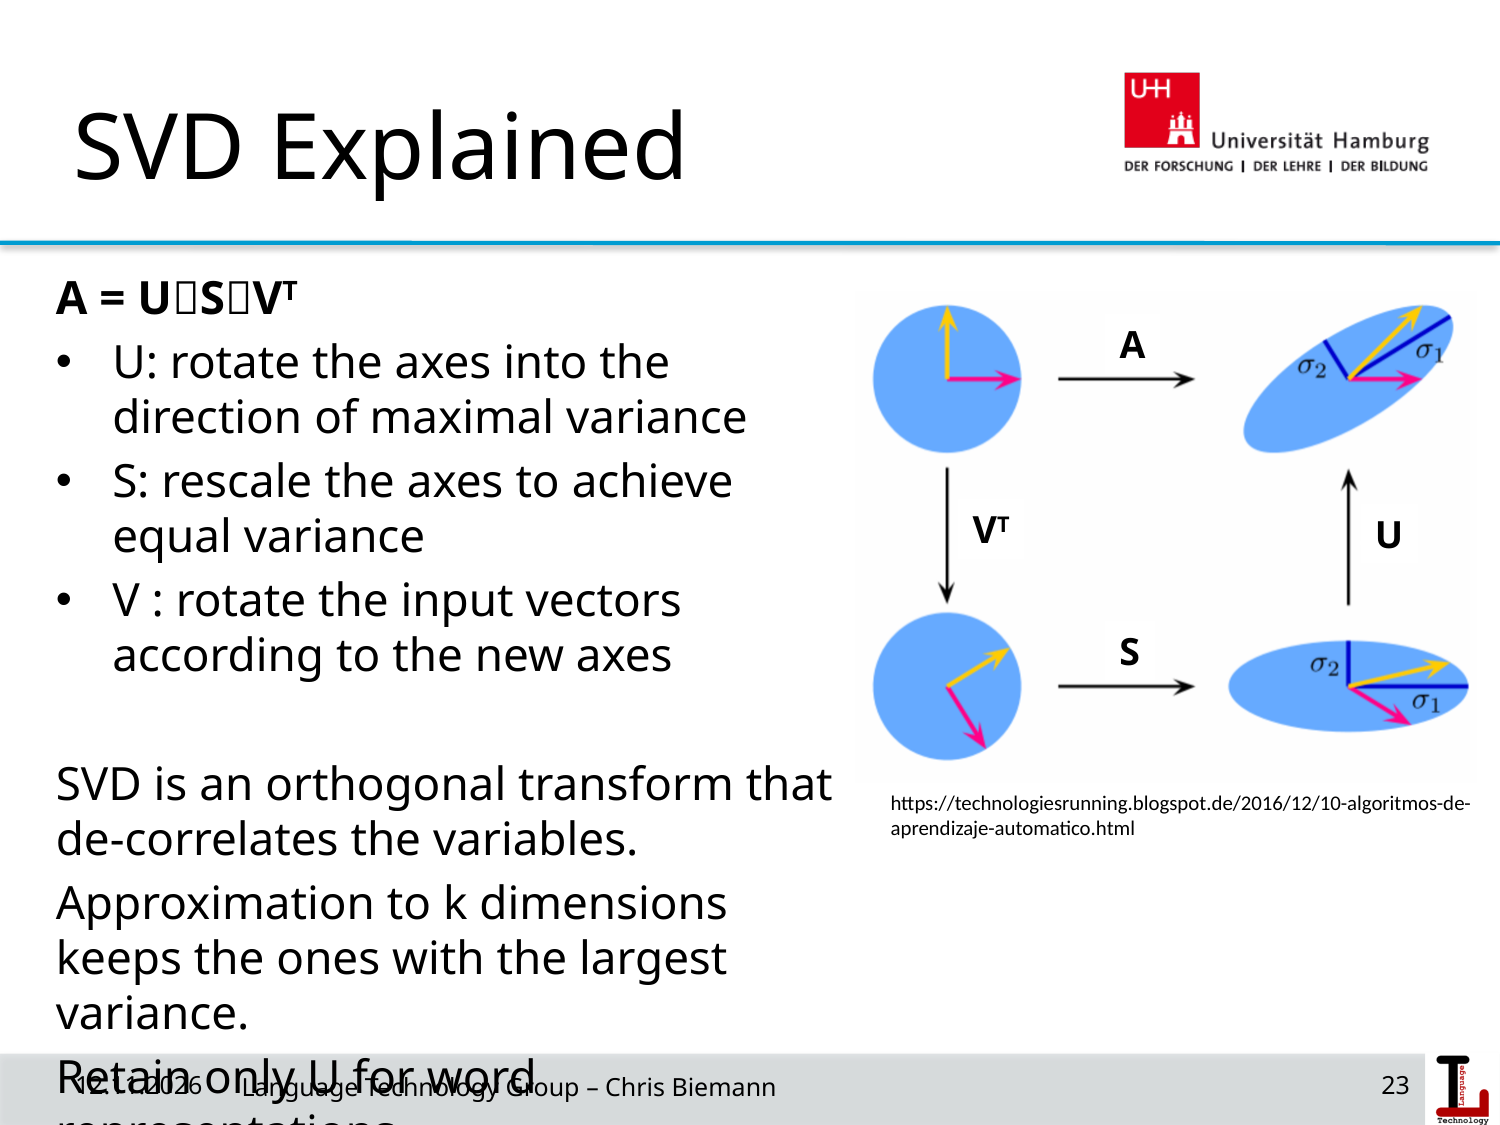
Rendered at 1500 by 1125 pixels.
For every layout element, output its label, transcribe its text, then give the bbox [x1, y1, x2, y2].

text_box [854, 291, 1500, 849]
title SVD Explained [58, 80, 737, 218]
text_box Language Technology Group – Chris Biemann [235, 1056, 978, 1117]
picture [1425, 1052, 1500, 1125]
slide_number 23 [1196, 1056, 1425, 1117]
list A = USVT U: rotate the axes into the direction of maximal variance S: rescale the axes to achieve equal variance V : rotate the input vectors according to the new axes SVD is an orthogonal transform that de-correlates the variables. Approximation to k dimensions keeps the ones with the largest variance. Retain only U for word representations [41, 261, 879, 1047]
text_box 18/06/19 [74, 1056, 224, 1117]
